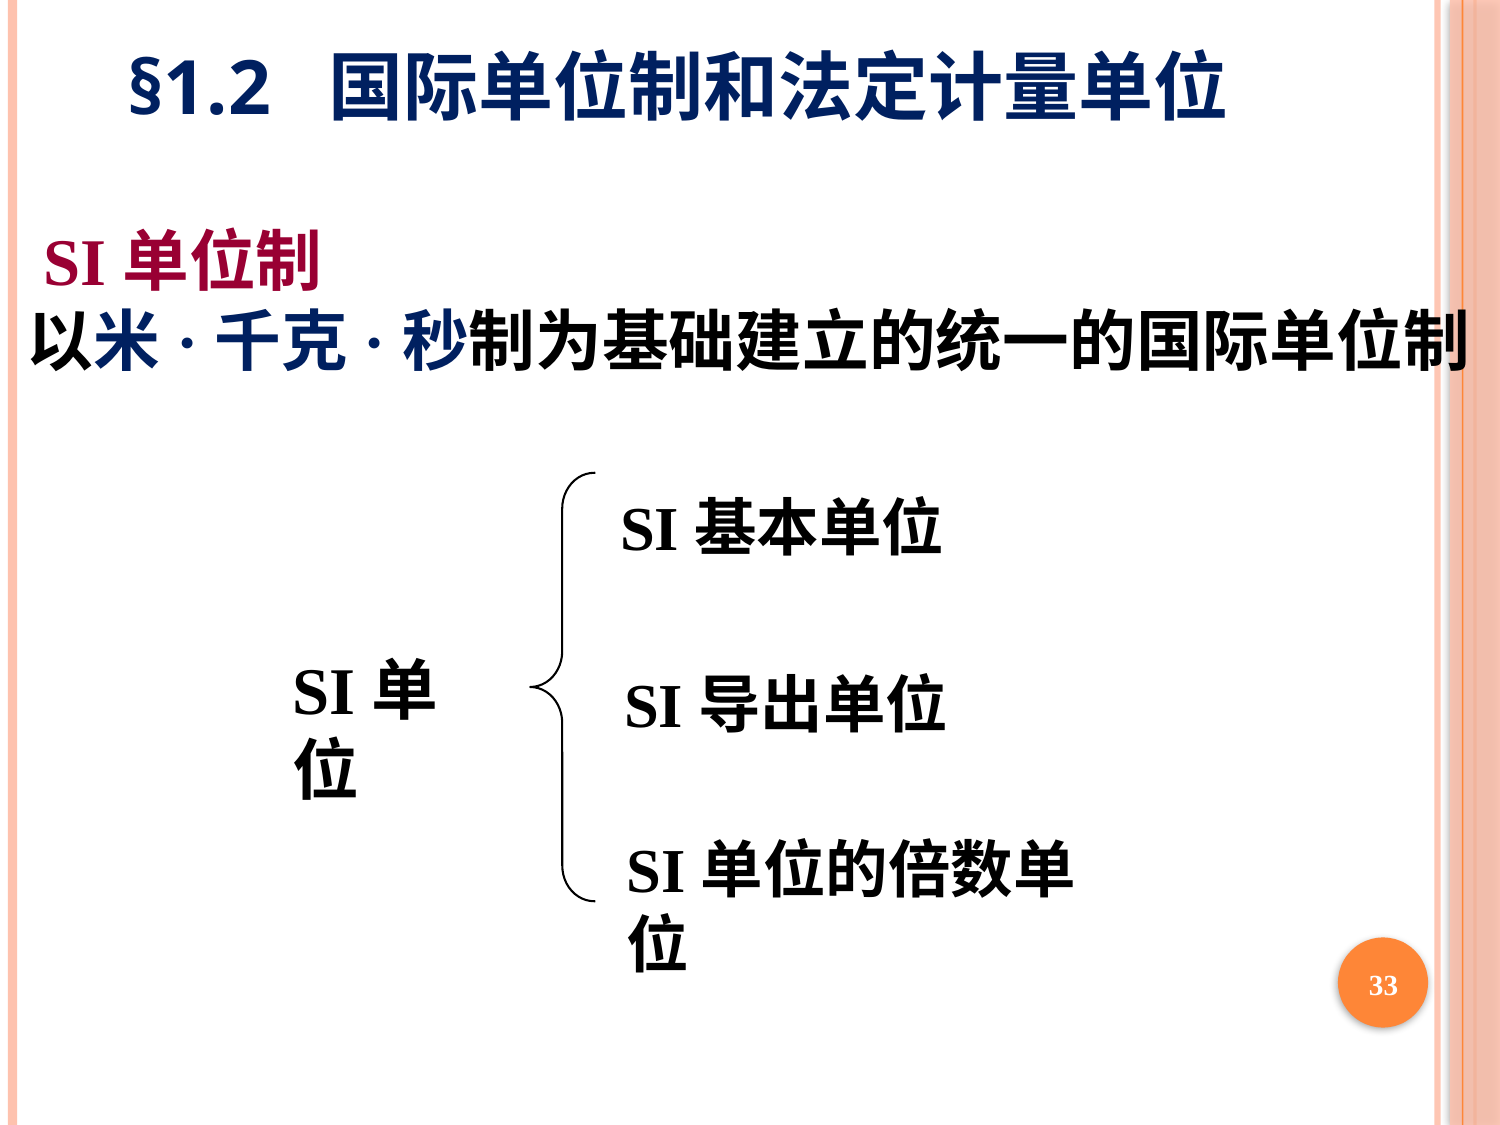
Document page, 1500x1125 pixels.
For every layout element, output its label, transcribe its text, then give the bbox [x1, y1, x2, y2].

text_box SI导出单位 [609, 657, 972, 748]
text_box SI单位制 以米·千克·秒制为基础建立的统一的国际单位制 [11, 210, 1485, 386]
text_box SI单位的倍数单位 [611, 822, 1150, 988]
text_box SI单位 [277, 640, 512, 816]
text_box SI基本单位 [595, 480, 1008, 571]
text_box [1333, 940, 1434, 1026]
text_box §1.2 国际单位制和法定计量单位 [112, 42, 1388, 138]
text_box [530, 472, 595, 902]
